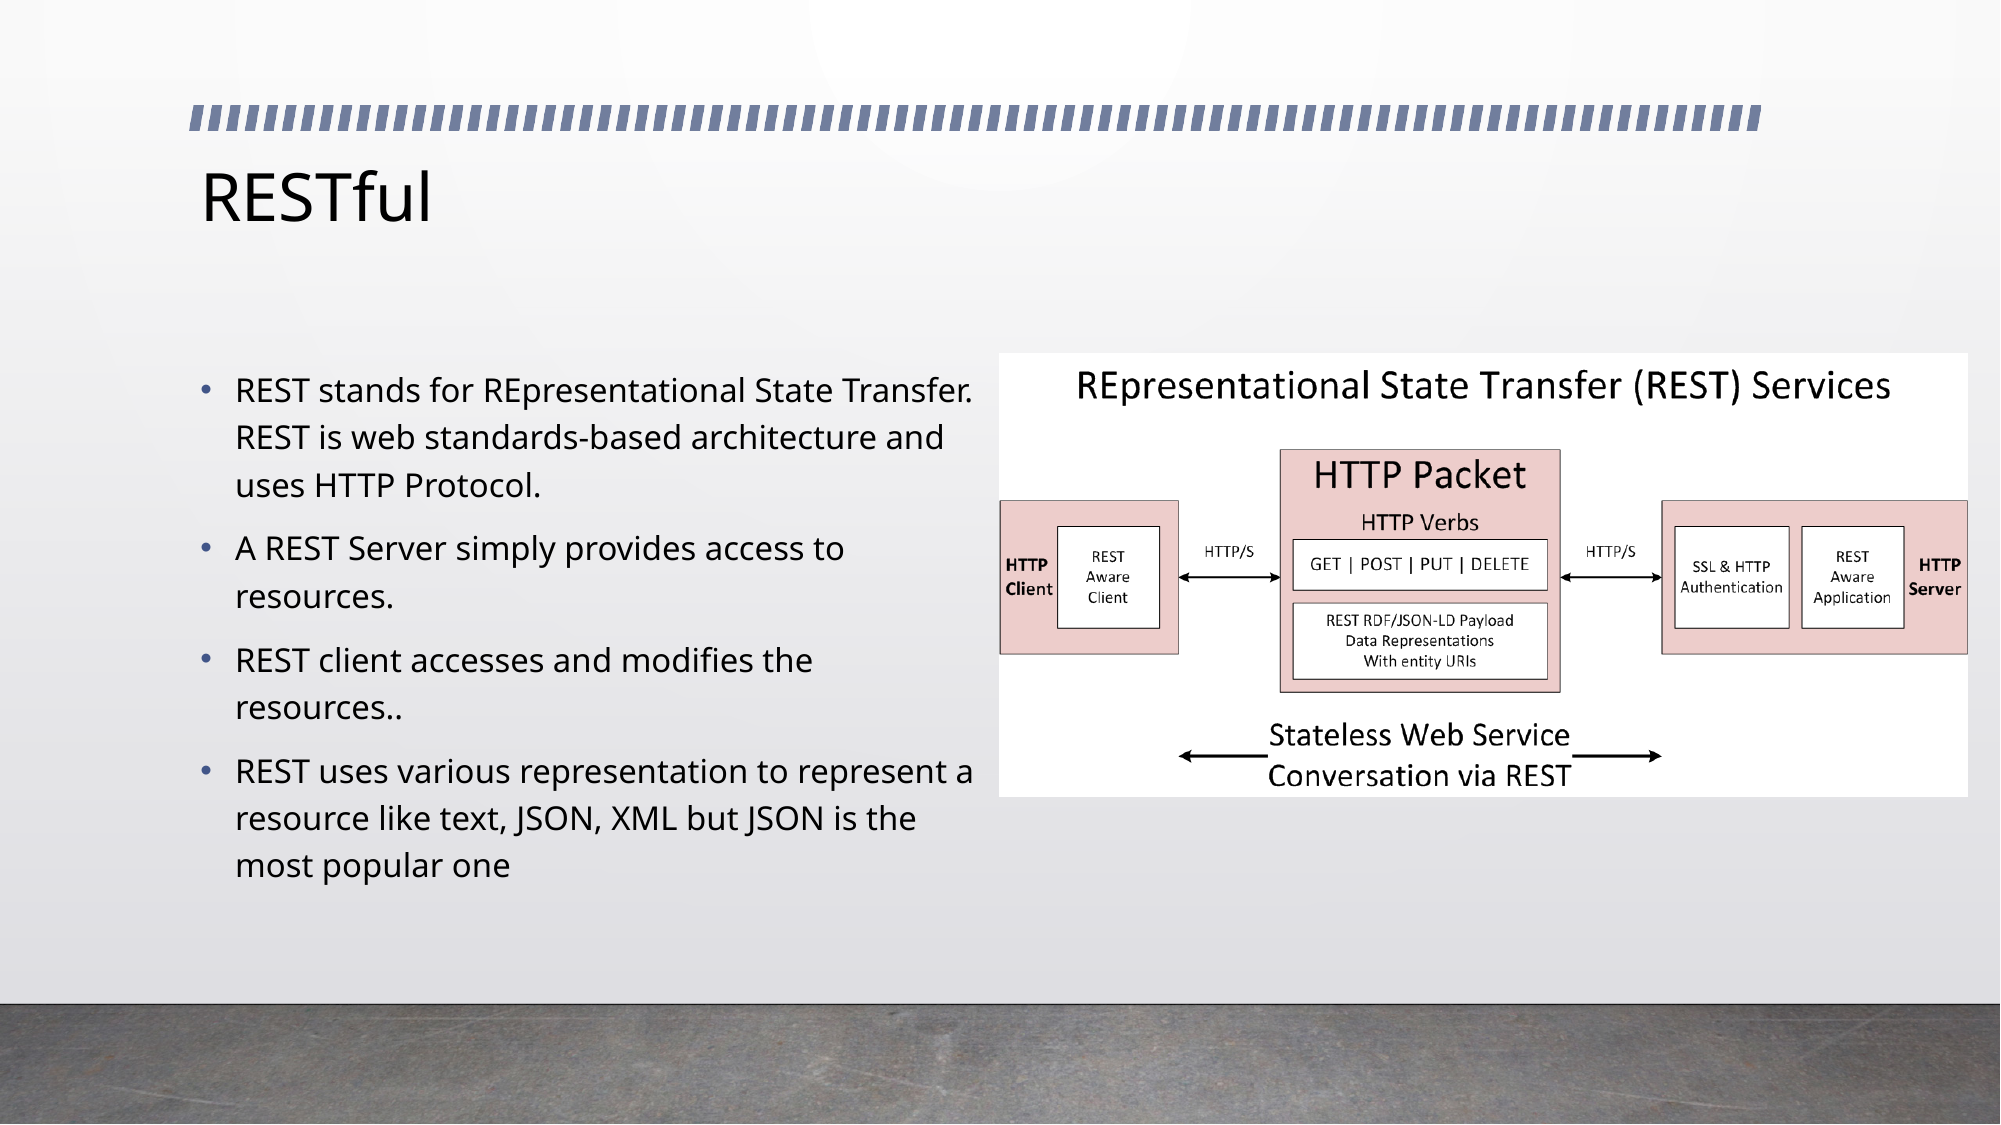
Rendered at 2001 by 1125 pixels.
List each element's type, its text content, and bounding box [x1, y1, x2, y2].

picture [999, 353, 1968, 797]
picture [0, 1004, 2000, 1124]
title RESTful [185, 156, 1761, 329]
list REST stands for REpresentational State Transfer. REST is web standards-based architecture and uses HTTP Protocol. A REST Server simply provides access to resources. REST client accesses and modifies the resources.. REST uses various representation to represent a resource like text, JSON, XML but JSON is the most popular one [185, 354, 1000, 897]
